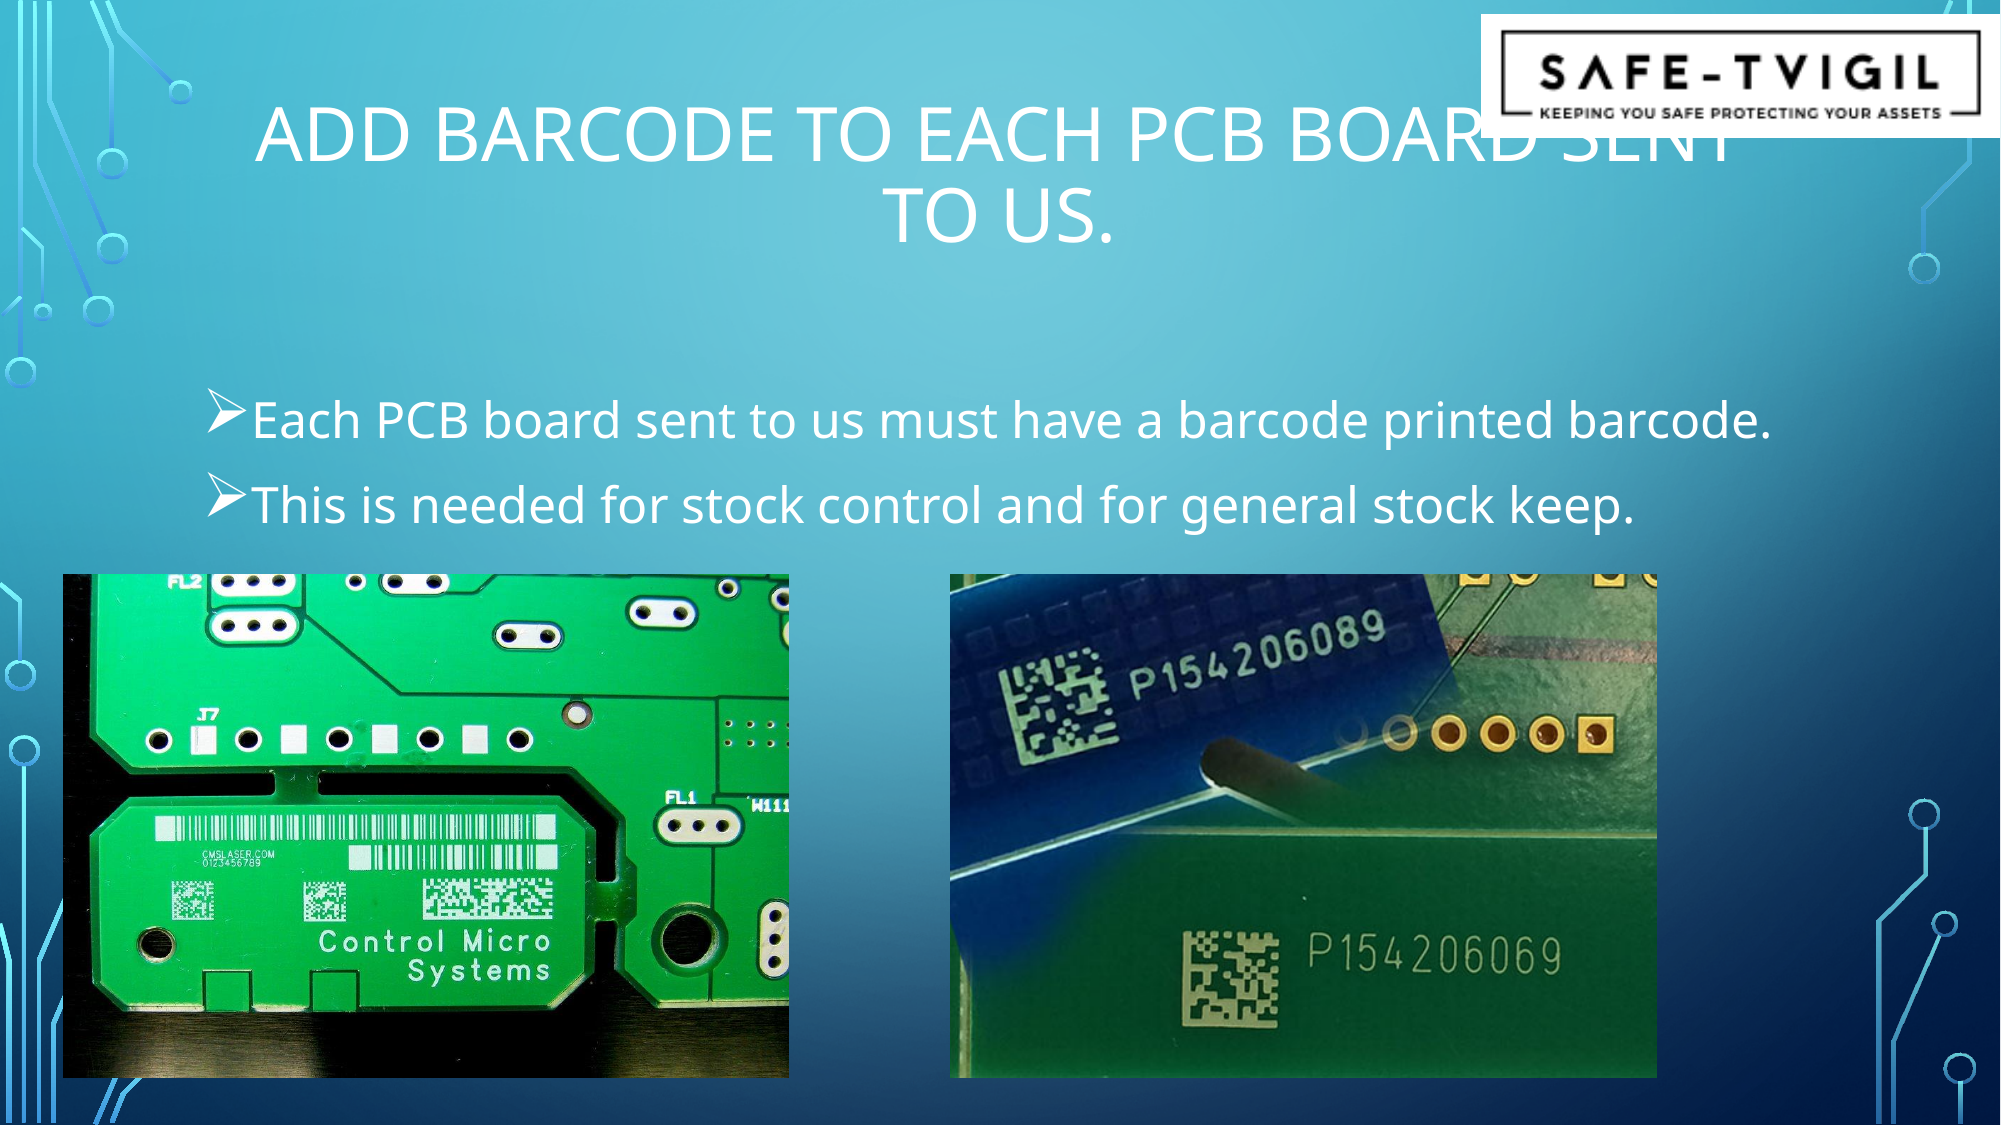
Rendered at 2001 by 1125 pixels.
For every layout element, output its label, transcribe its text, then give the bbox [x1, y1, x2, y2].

picture [63, 573, 789, 1078]
title Add barcode to each PCB board sent to us. [187, 101, 1813, 344]
picture [1481, 14, 2000, 139]
picture [949, 573, 1657, 1078]
list Each PCB board sent to us must have a barcode printed barcode. This is needed for stock control and for general stock keep. [187, 369, 1813, 950]
